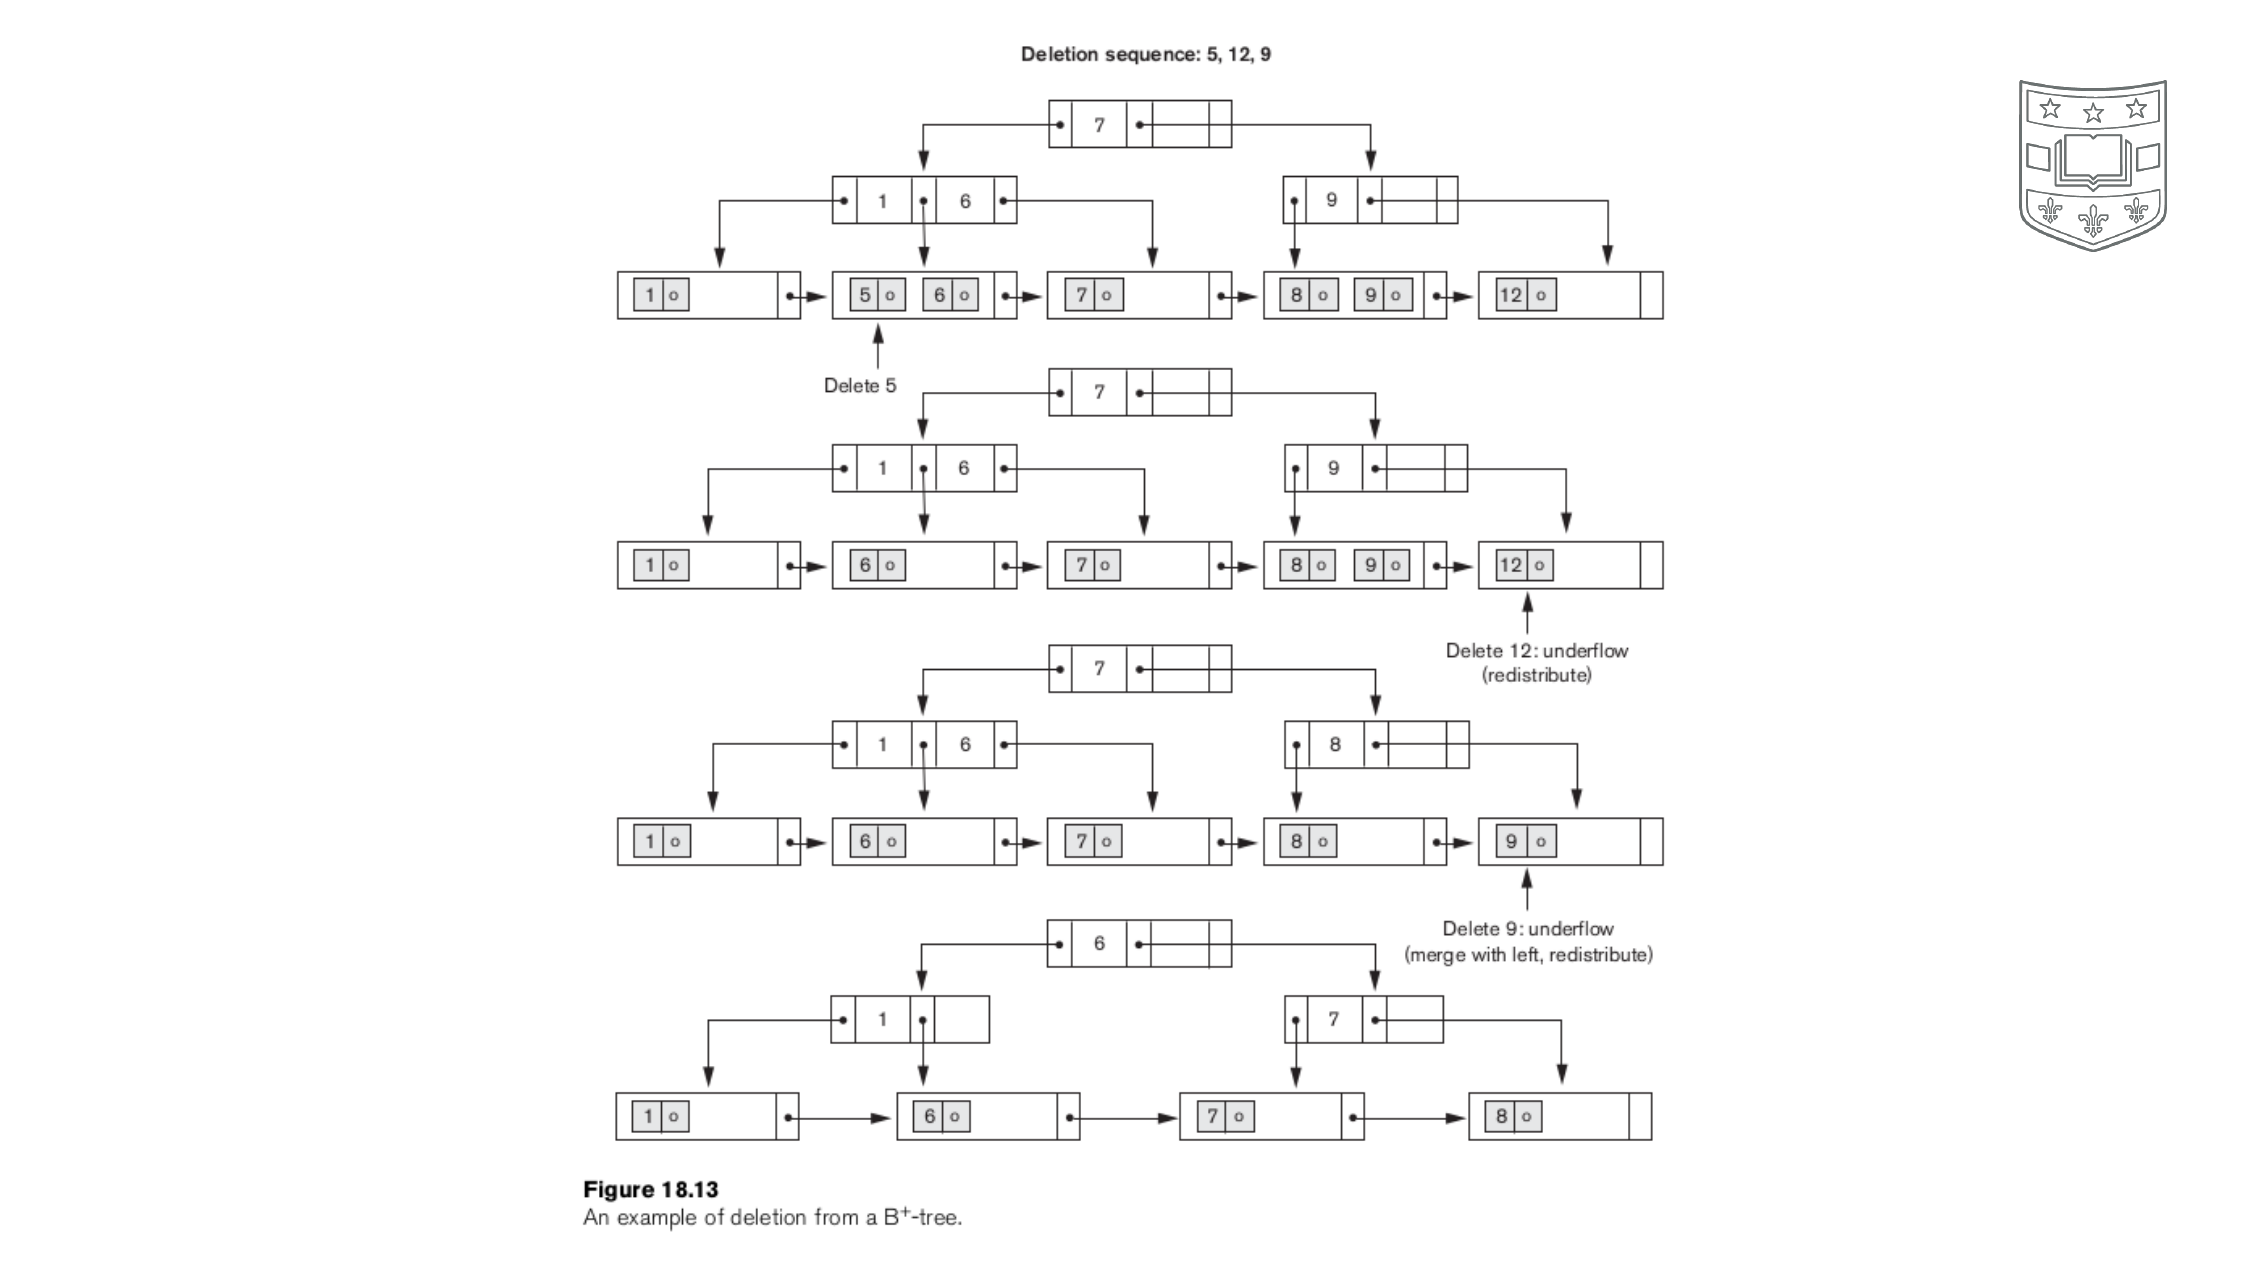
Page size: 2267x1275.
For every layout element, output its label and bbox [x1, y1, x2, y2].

picture [576, 37, 1690, 1238]
picture [2019, 80, 2167, 252]
